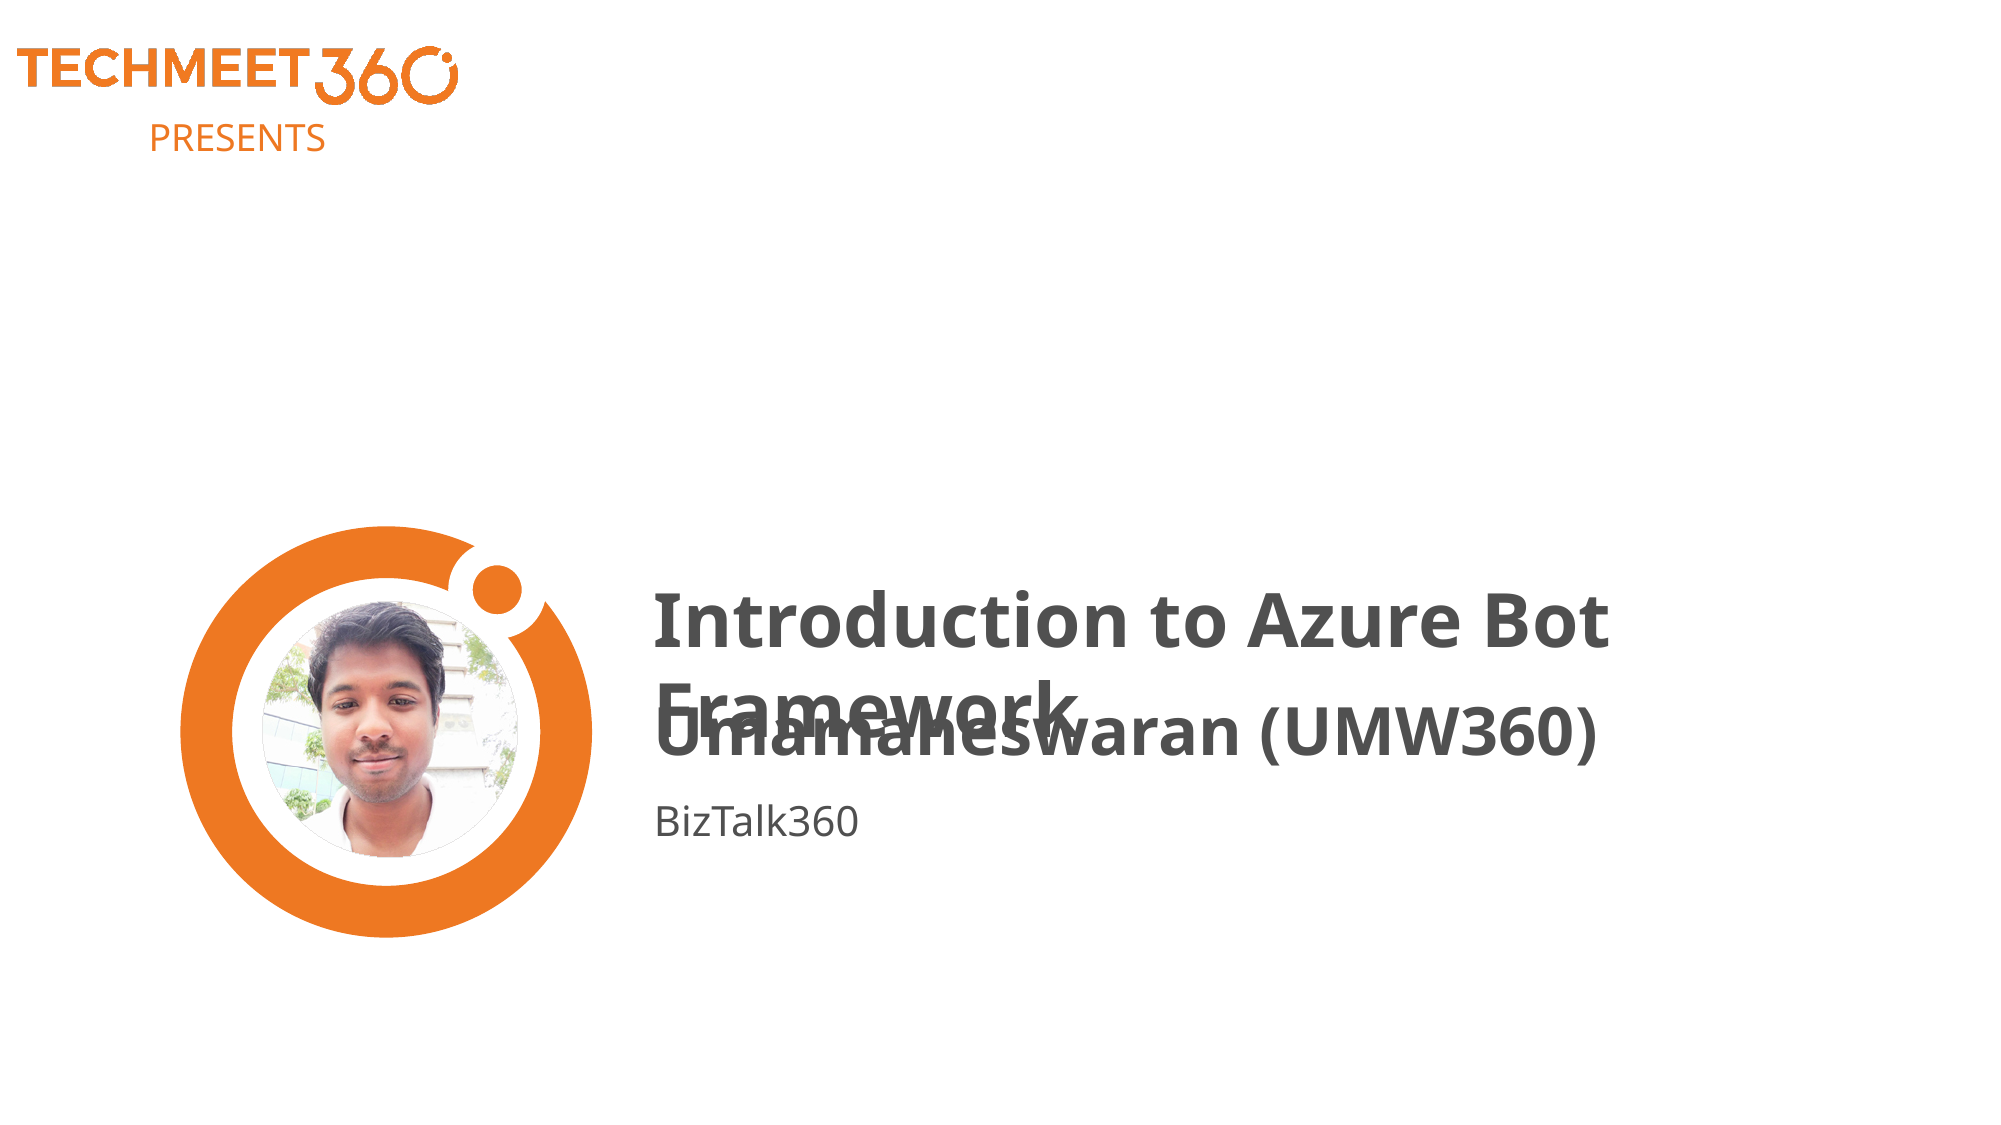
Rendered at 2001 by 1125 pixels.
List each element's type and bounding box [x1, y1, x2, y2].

picture [262, 601, 518, 858]
picture [17, 46, 458, 105]
text_box [639, 565, 1978, 854]
